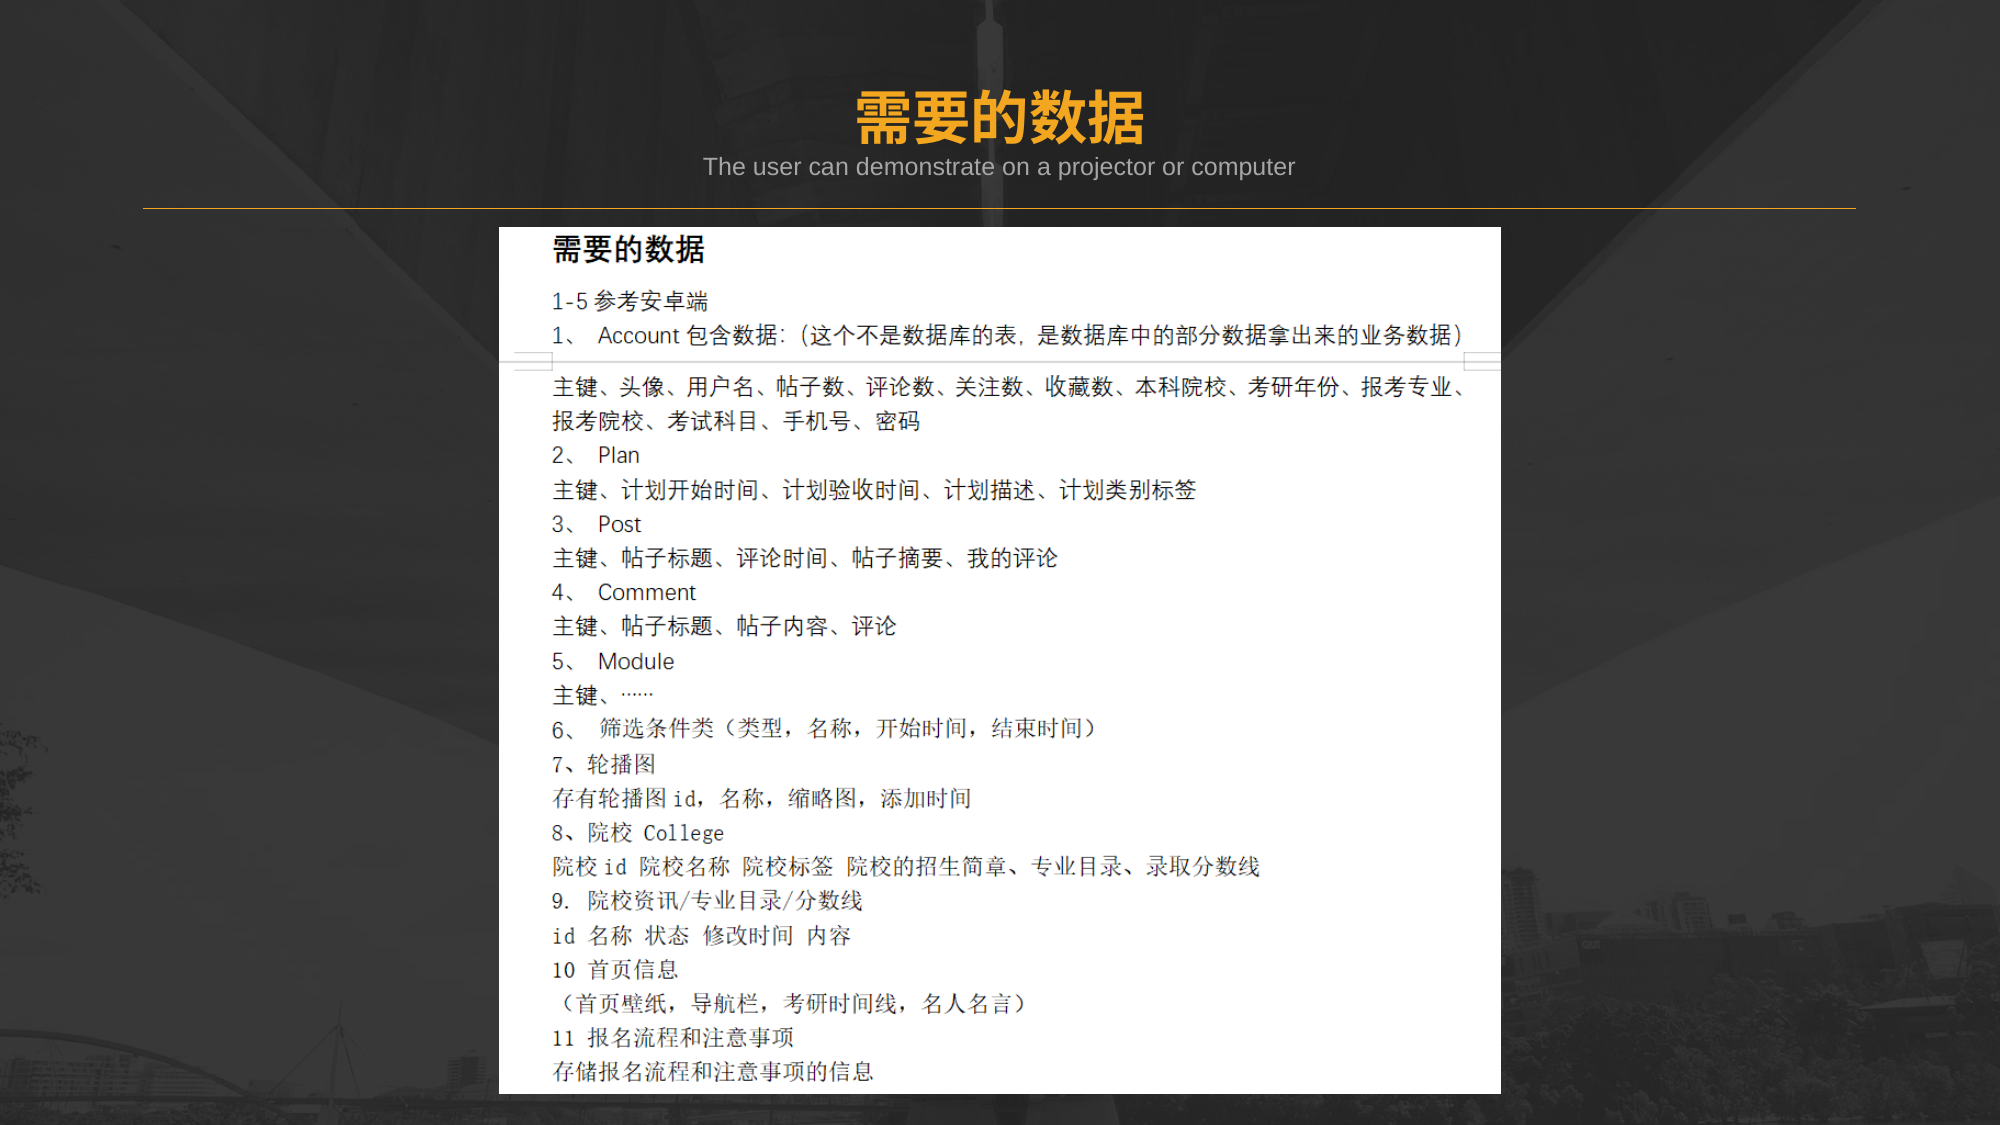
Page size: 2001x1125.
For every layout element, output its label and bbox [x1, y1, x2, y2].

text_box [584, 73, 1416, 189]
picture [499, 227, 1501, 1094]
